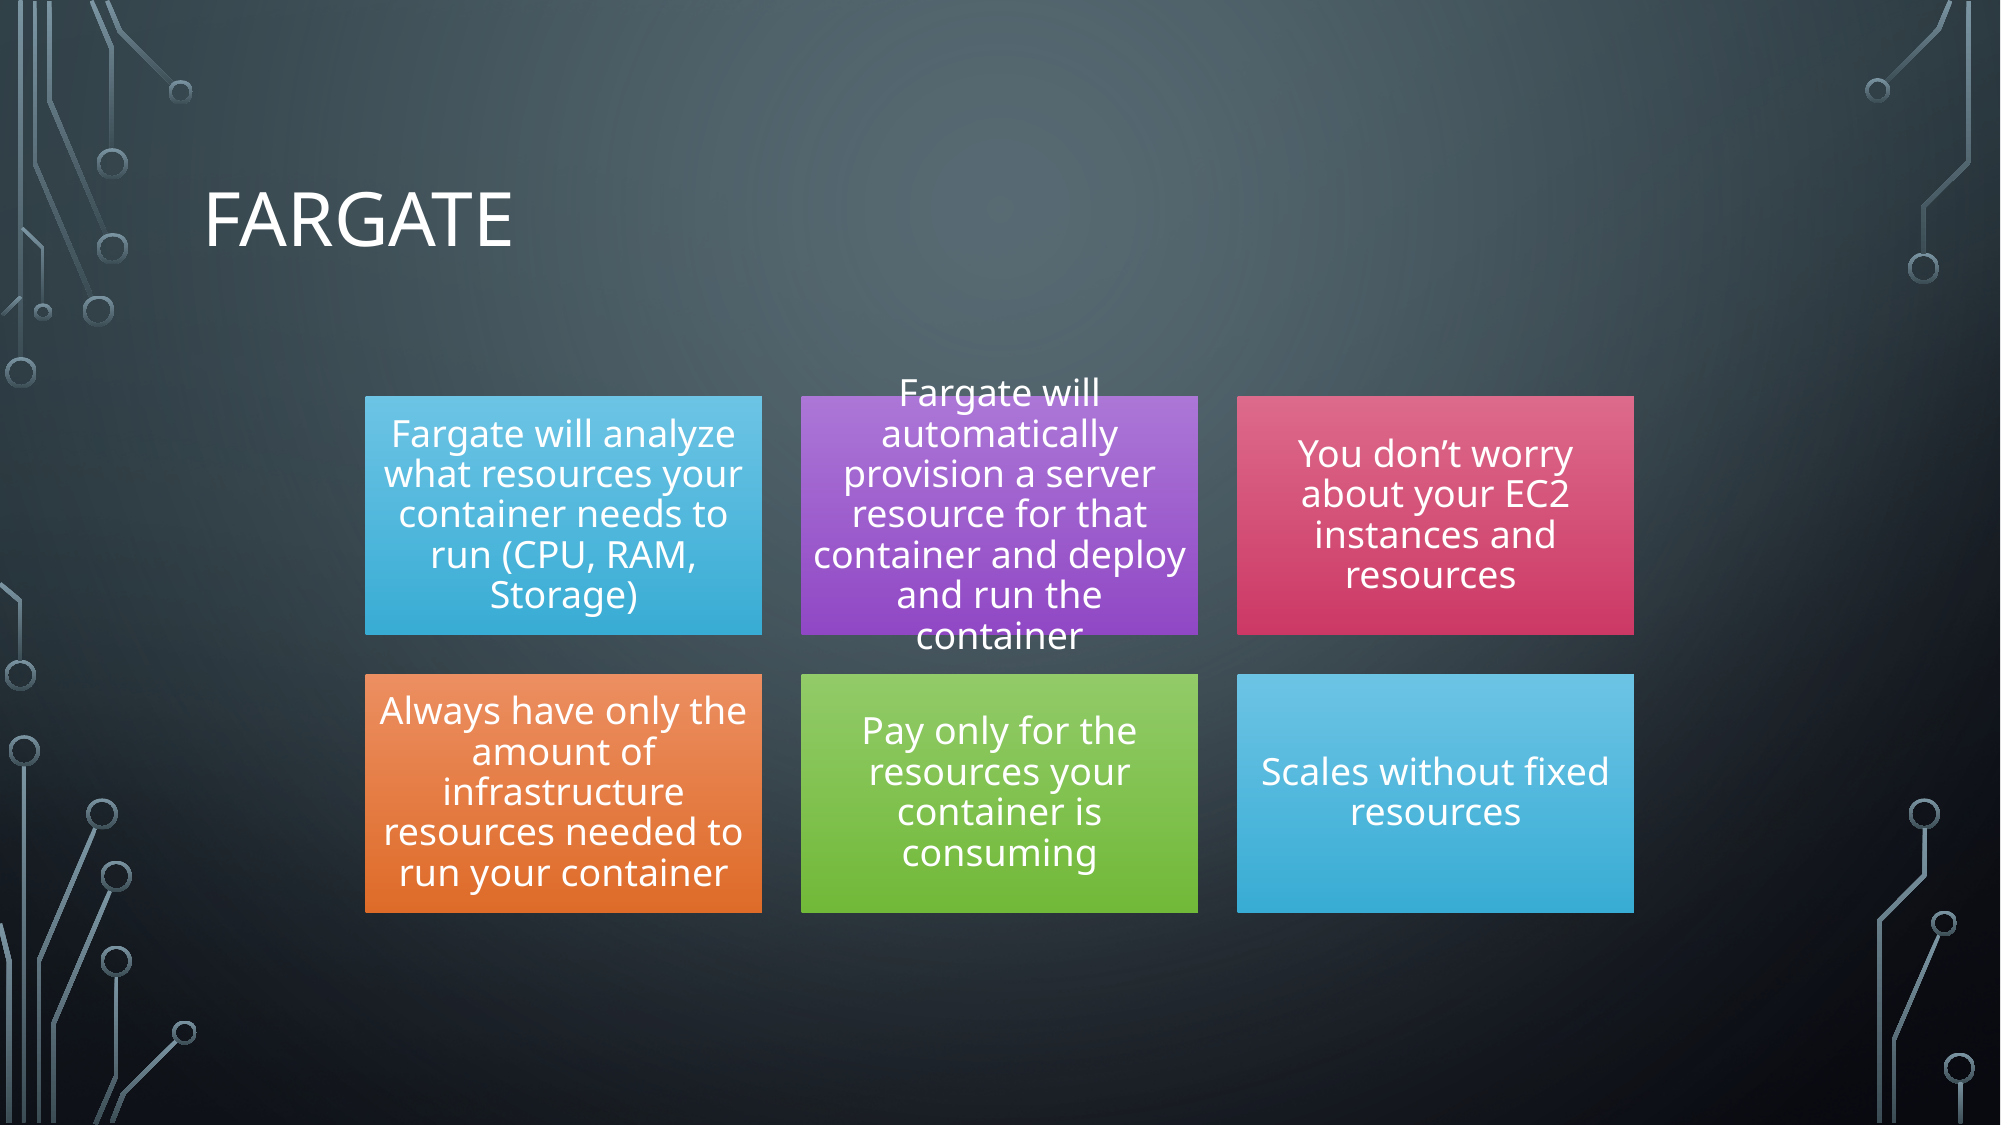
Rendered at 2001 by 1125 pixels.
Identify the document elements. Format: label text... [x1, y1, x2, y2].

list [186, 396, 1813, 913]
title Fargate [187, 101, 1813, 344]
